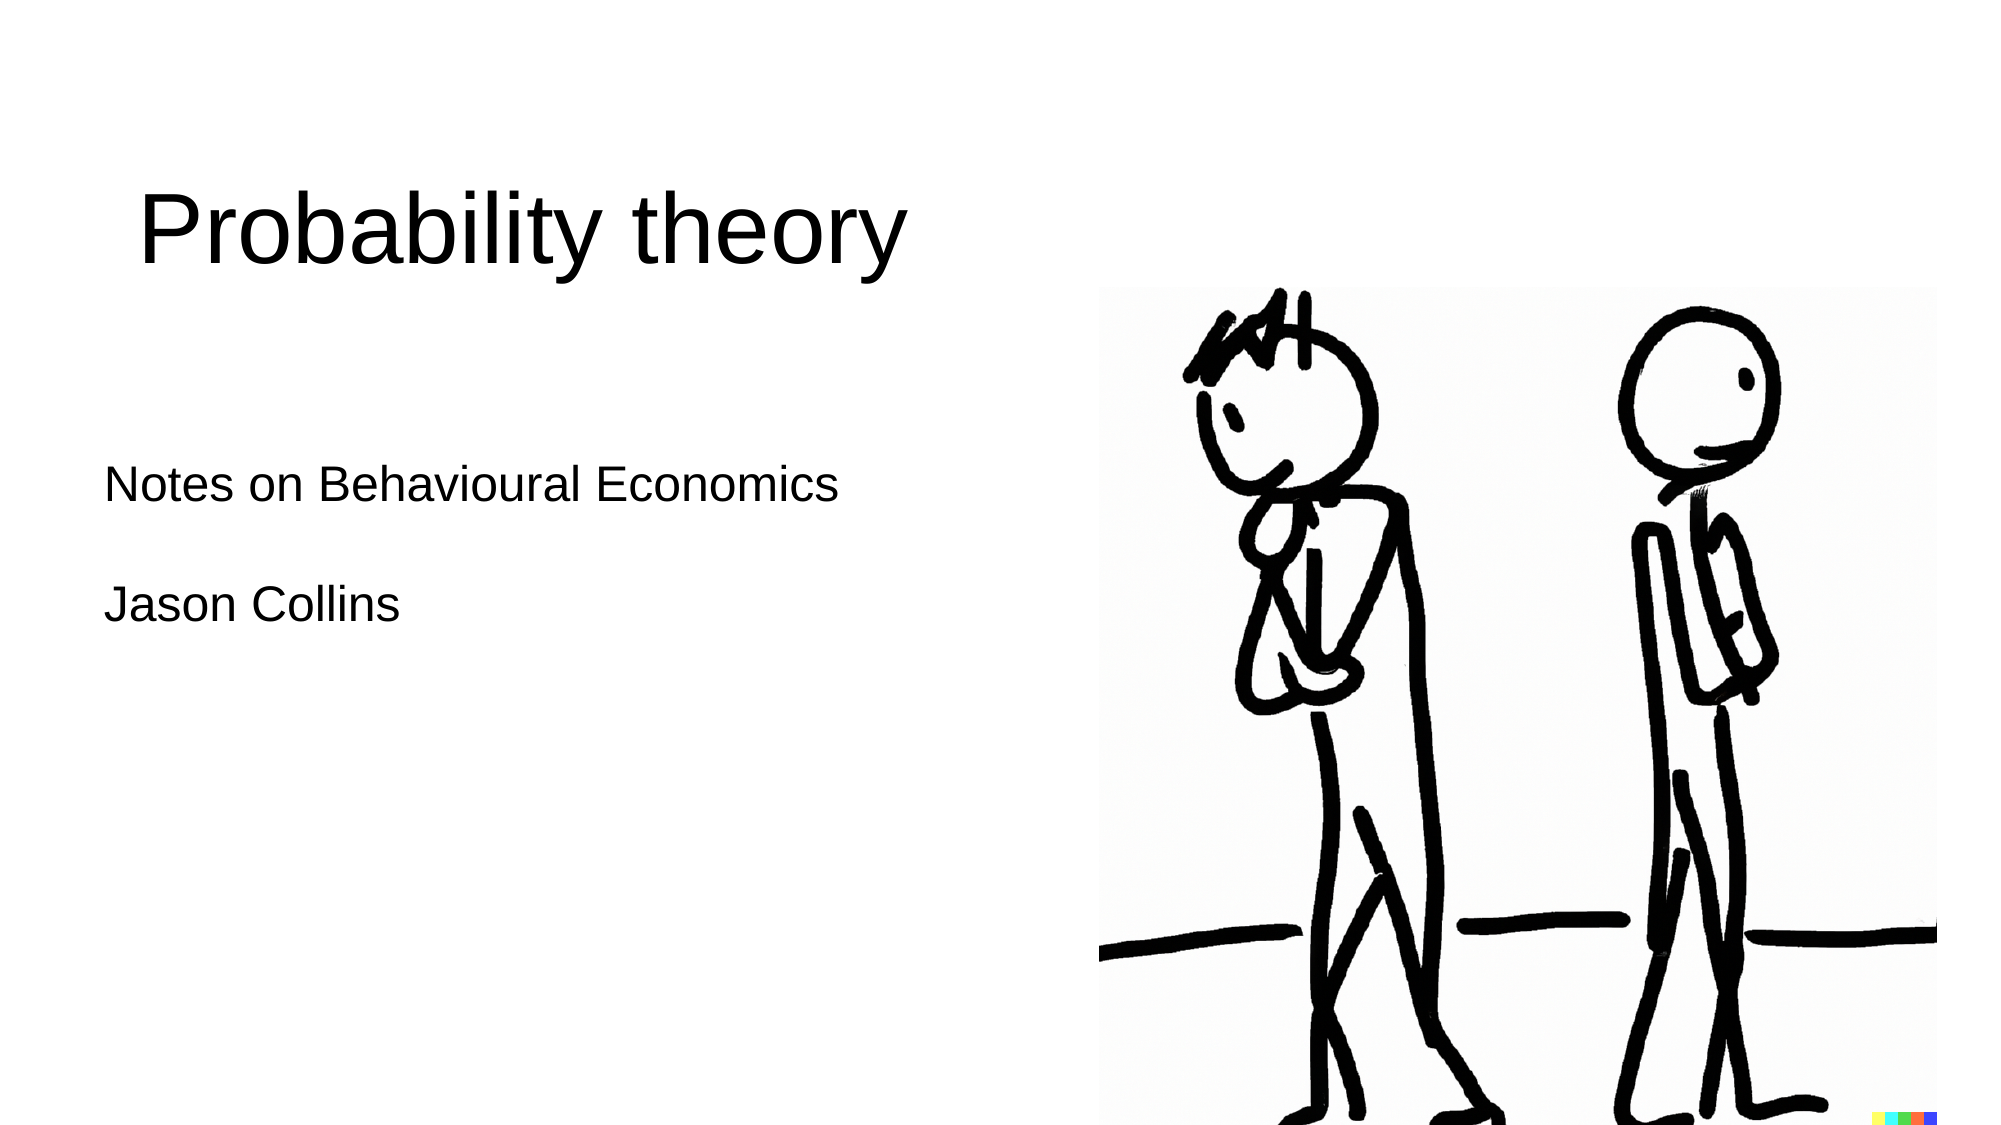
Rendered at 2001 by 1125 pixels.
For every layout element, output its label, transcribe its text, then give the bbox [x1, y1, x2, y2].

text_box Probability theory [122, 156, 1168, 292]
text_box Notes on Behavioural Economics Jason Collins [89, 398, 855, 639]
picture [1099, 287, 1937, 1125]
